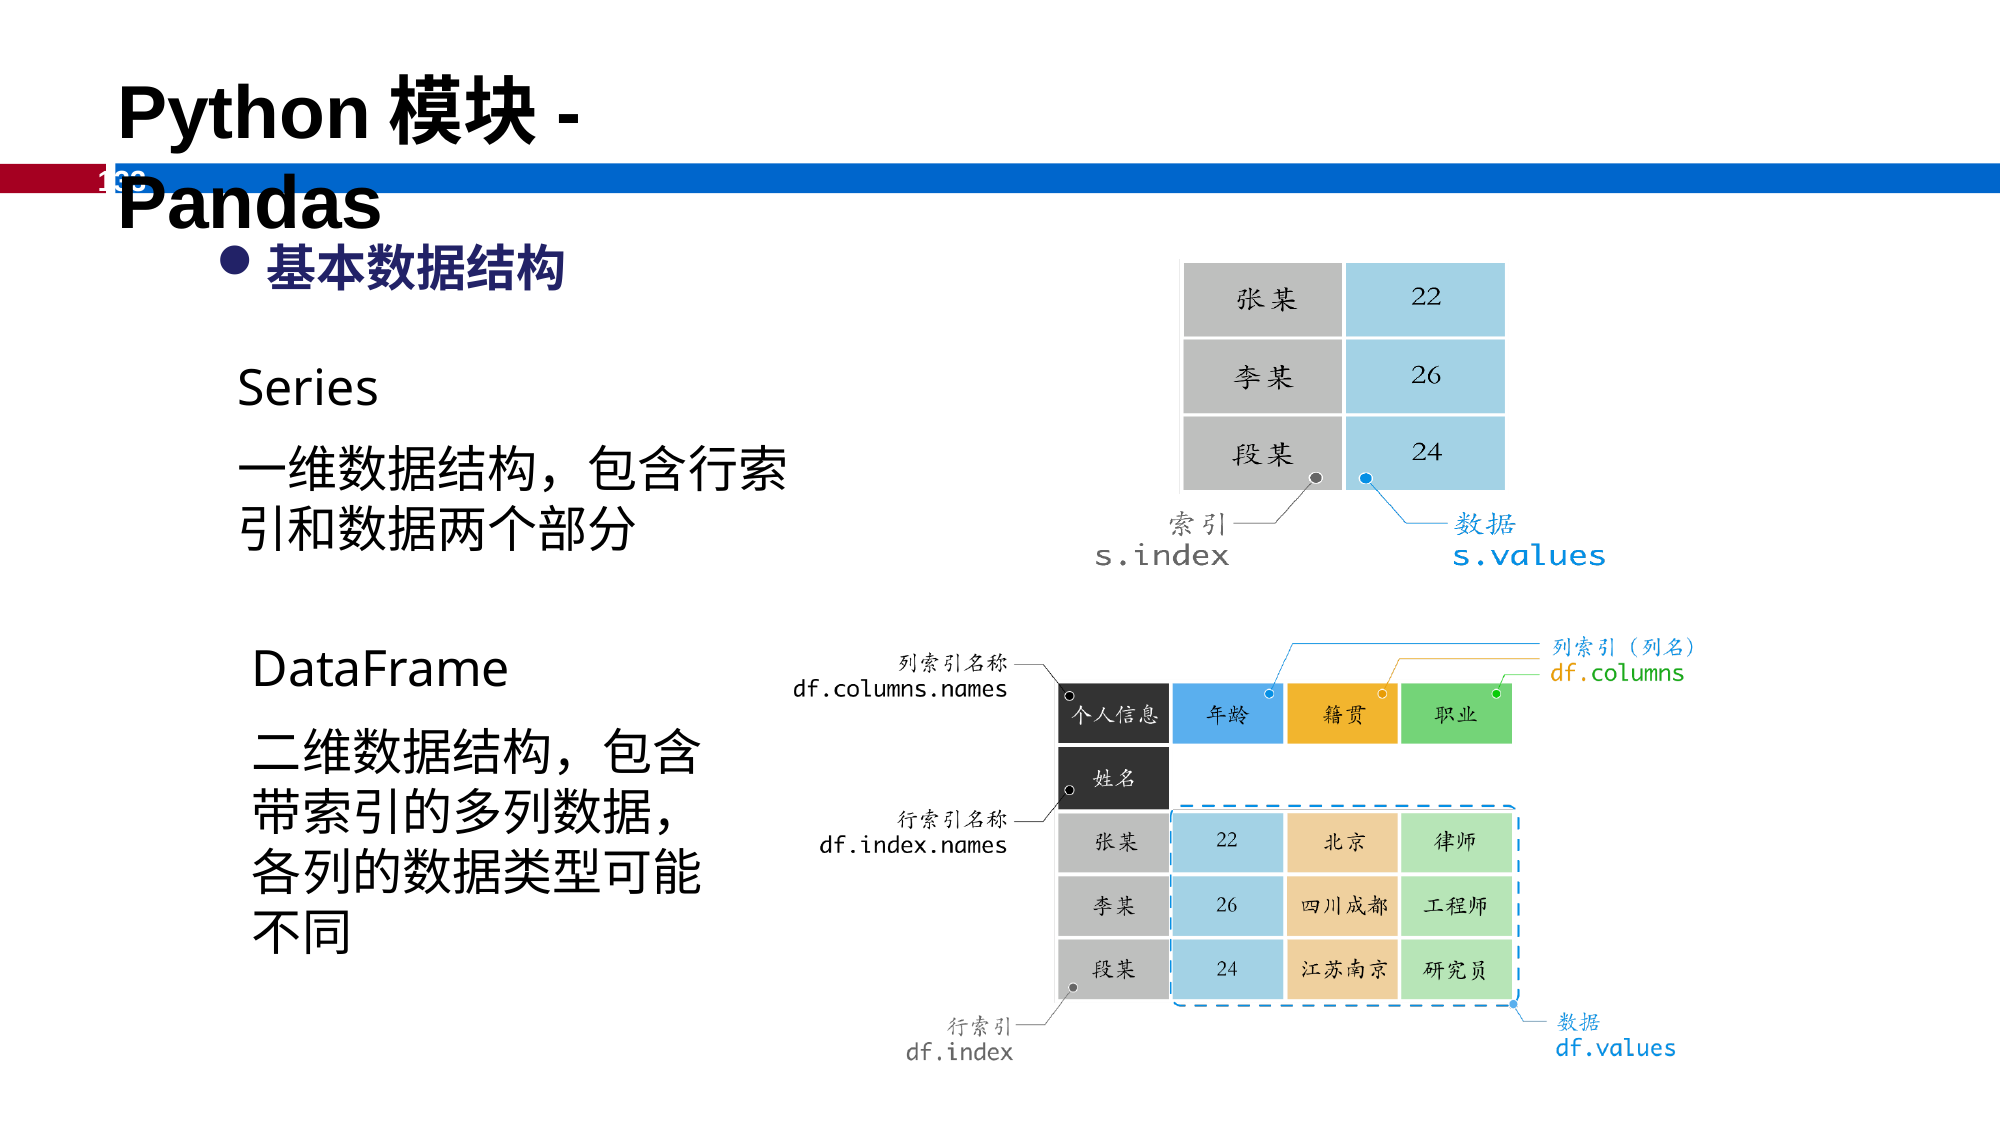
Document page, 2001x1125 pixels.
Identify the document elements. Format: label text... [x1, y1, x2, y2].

text_box Series 一维数据结构，包含行索引和数据两个部分 [237, 353, 793, 558]
text_box [792, 636, 1707, 1069]
text_box Python模块-Pandas [102, 55, 848, 253]
text_box DataFrame 二维数据结构，包含带索引的多列数据，各列的数据类型可能不同 [237, 628, 739, 969]
text_box [1093, 259, 1607, 576]
text_box 基本数据结构 [201, 228, 1813, 364]
